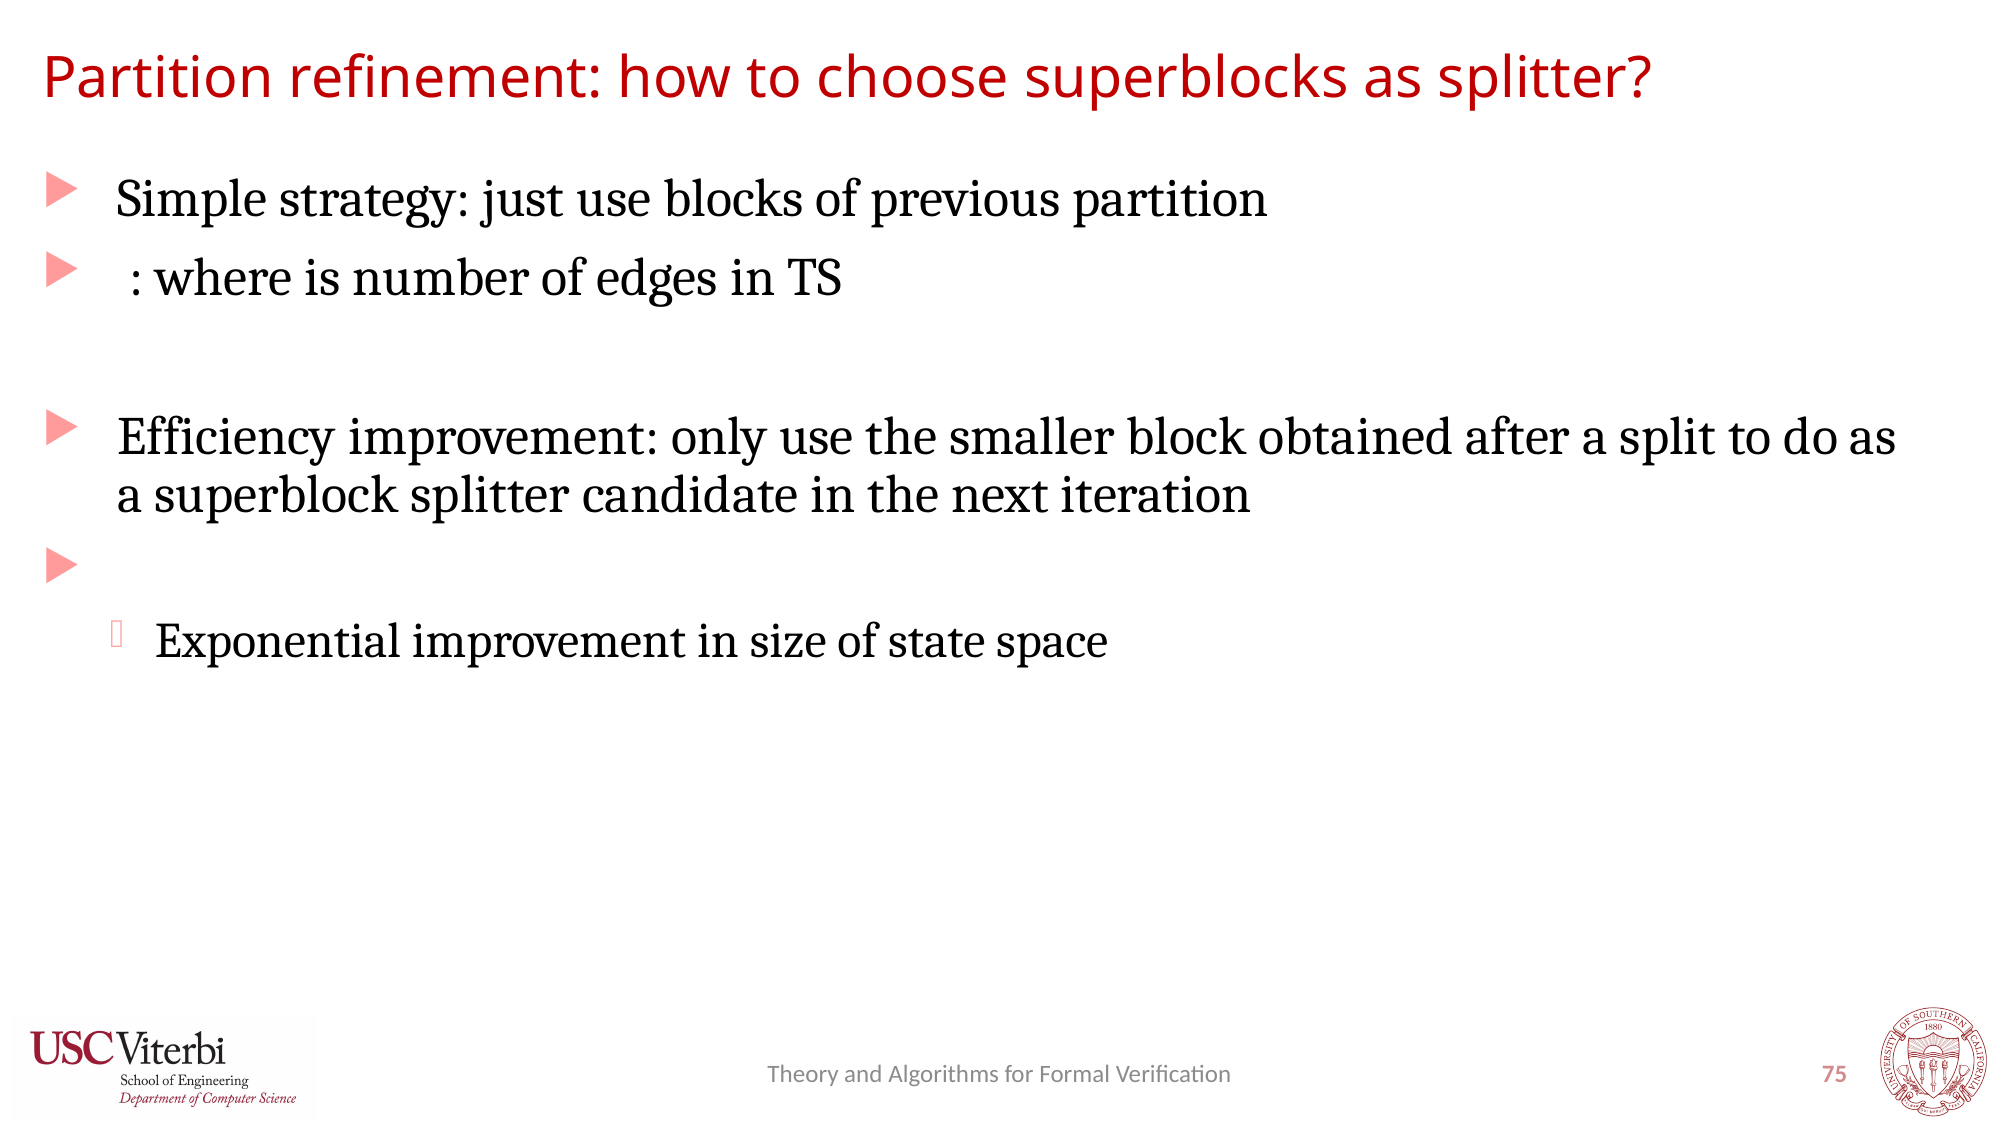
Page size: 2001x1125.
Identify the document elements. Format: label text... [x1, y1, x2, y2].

picture [1879, 1002, 1988, 1119]
title Partition refinement: how to choose superblocks as splitter? [27, 18, 1819, 141]
slide_number 75 [1684, 1042, 1863, 1103]
footer Theory and Algorithms for Formal Verification [662, 1042, 1338, 1103]
picture [12, 1014, 316, 1119]
